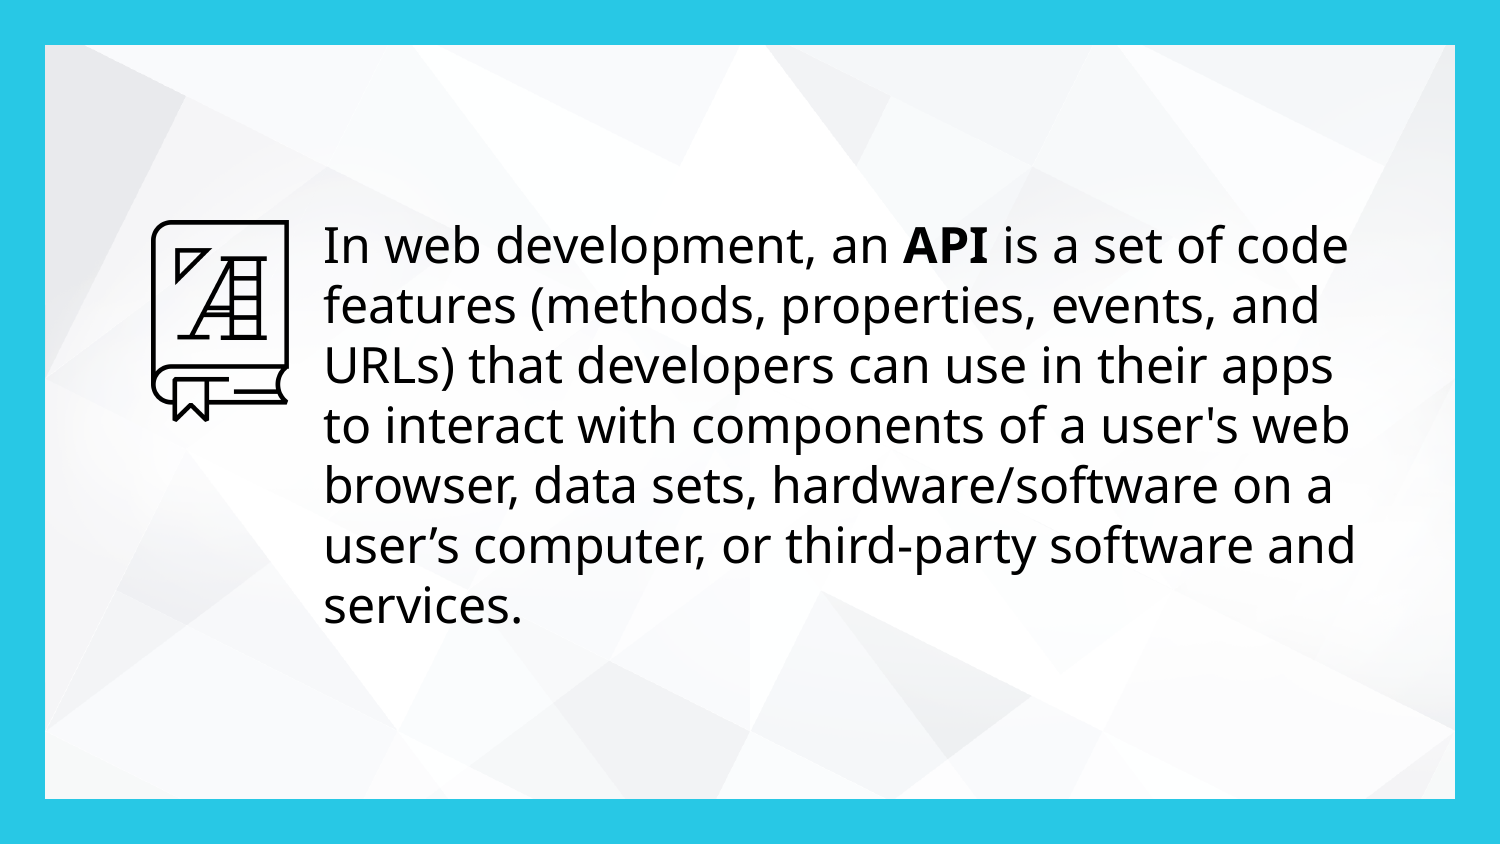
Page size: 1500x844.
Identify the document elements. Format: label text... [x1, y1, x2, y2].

picture [45, 45, 1455, 799]
title In web development, an API is a set of code features (methods, properties, events, and URLs) that developers can use in their apps to interact with components of a user's web browser, data sets, hardware/software on a user’s computer, or third-party software and services. [308, 198, 1390, 613]
